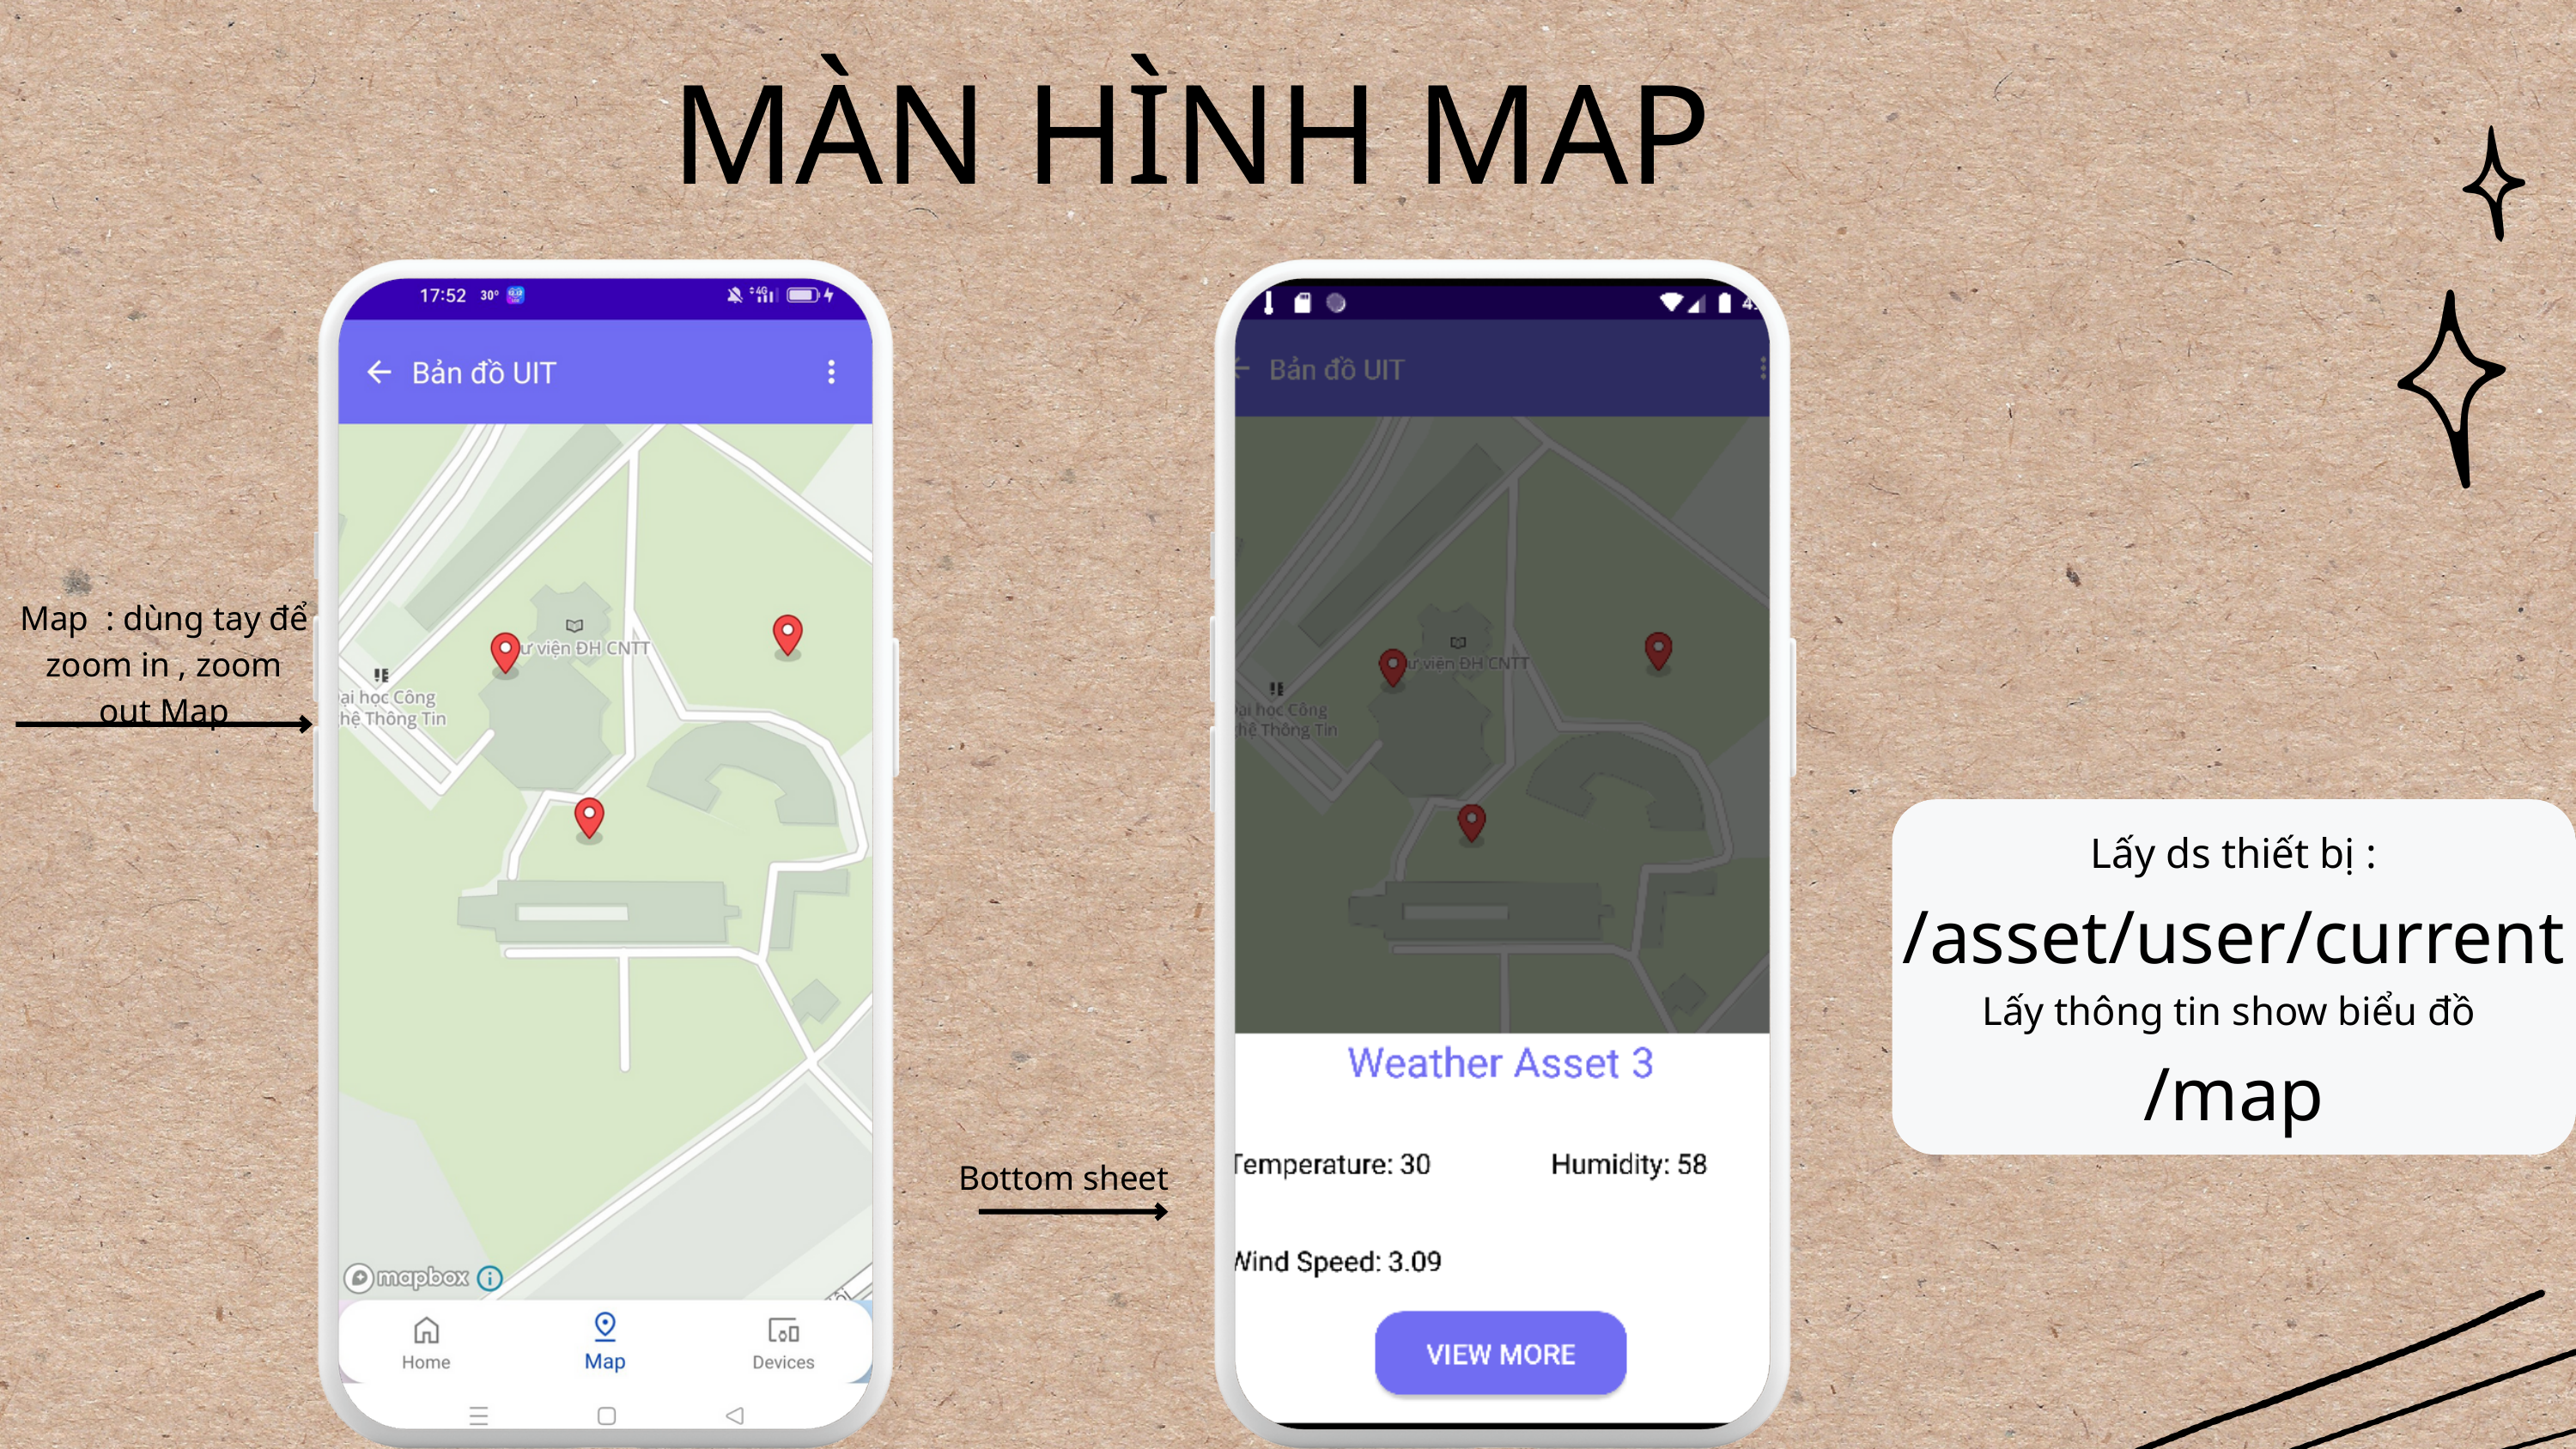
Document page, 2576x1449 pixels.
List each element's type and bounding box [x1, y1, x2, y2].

text_box [1892, 798, 2576, 1155]
picture [0, 0, 2576, 1449]
text_box [312, 259, 900, 1449]
text_box [1209, 259, 1797, 1449]
